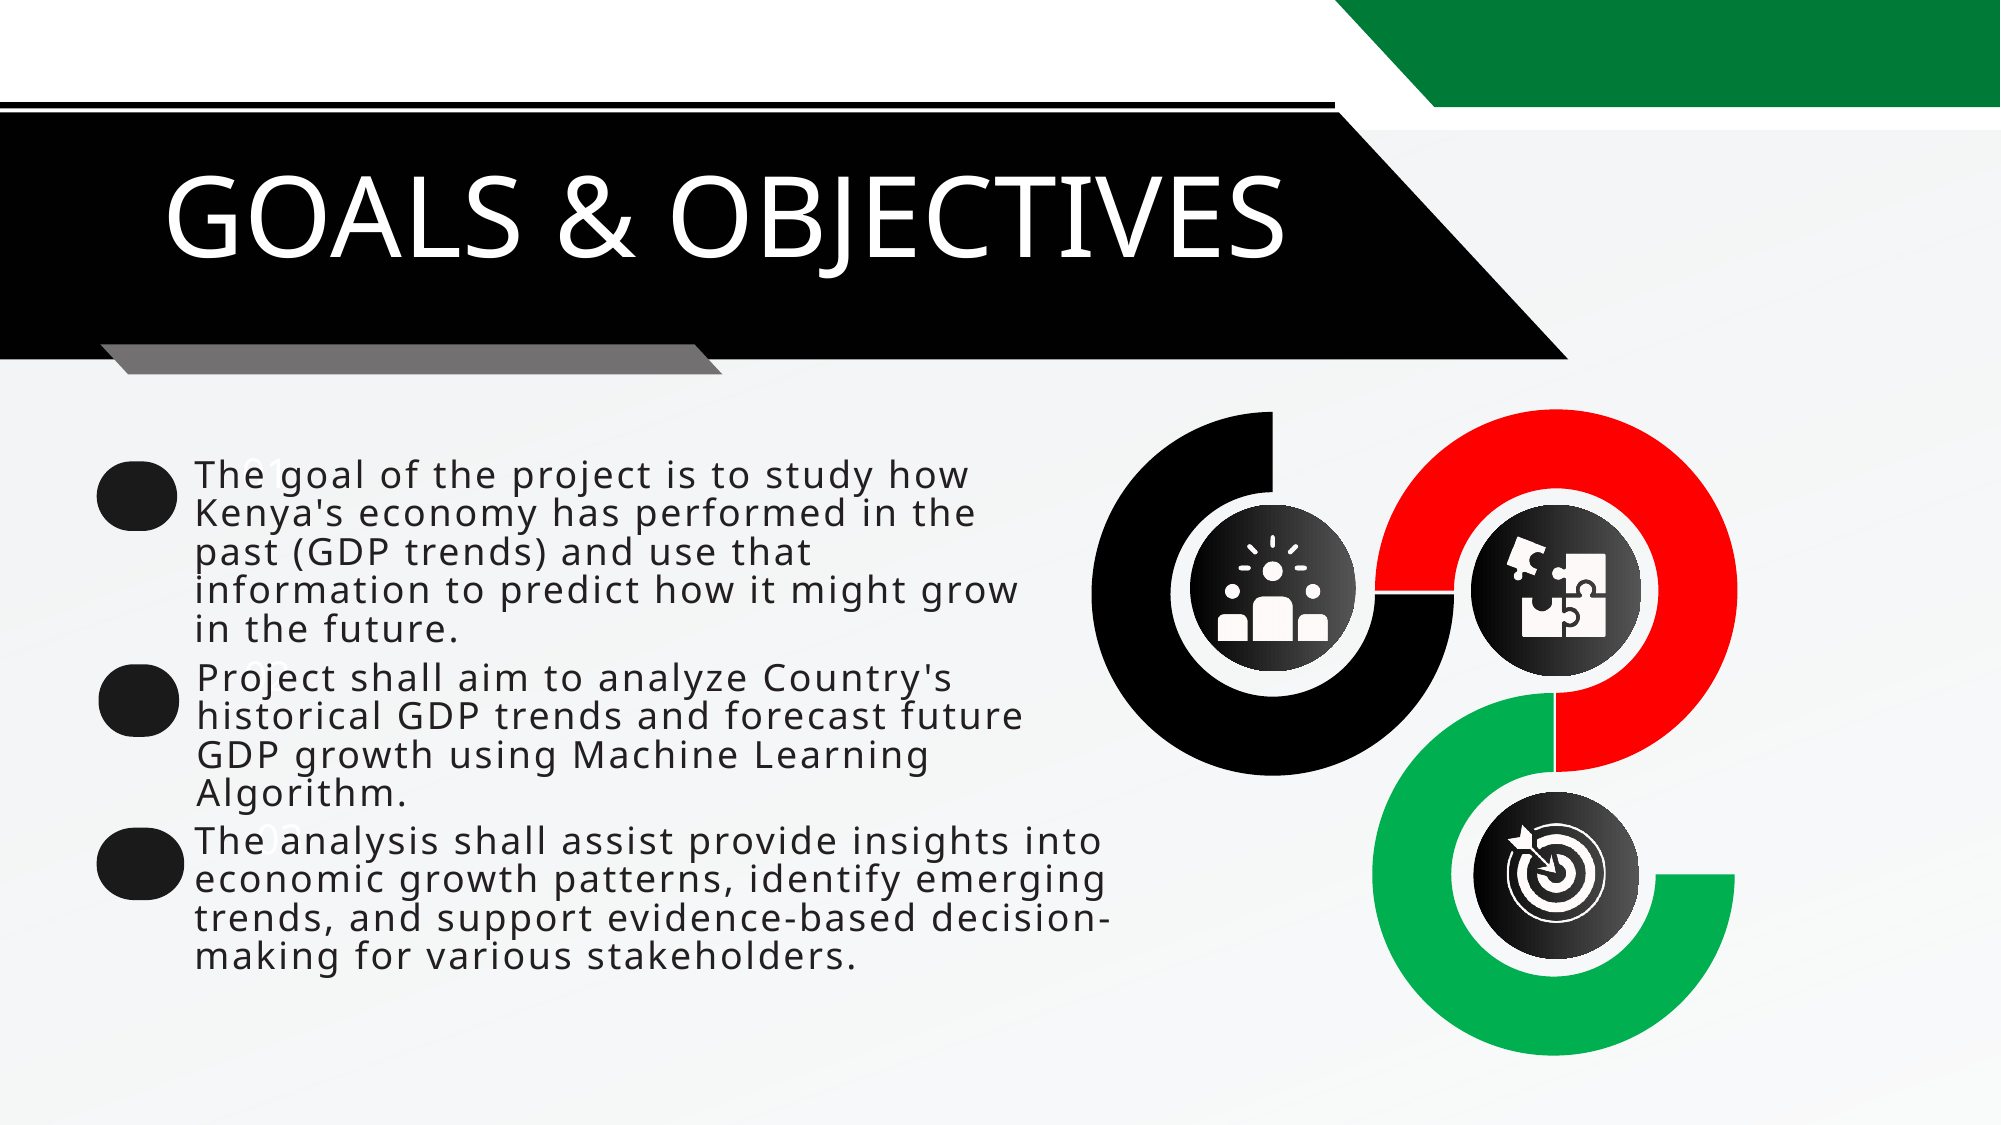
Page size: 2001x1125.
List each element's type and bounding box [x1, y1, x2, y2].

text_box [98, 664, 180, 737]
text_box [0, 112, 1569, 360]
text_box [1473, 792, 1640, 959]
text_box [1321, 0, 2000, 108]
text_box [1189, 504, 1356, 672]
text_box [1091, 411, 1454, 776]
picture [0, 130, 2001, 1125]
text_box [1372, 692, 1735, 1056]
text_box [96, 827, 185, 901]
text_box [1470, 504, 1642, 677]
text_box [96, 461, 178, 531]
text_box [1374, 409, 1738, 772]
text_box [100, 344, 723, 375]
